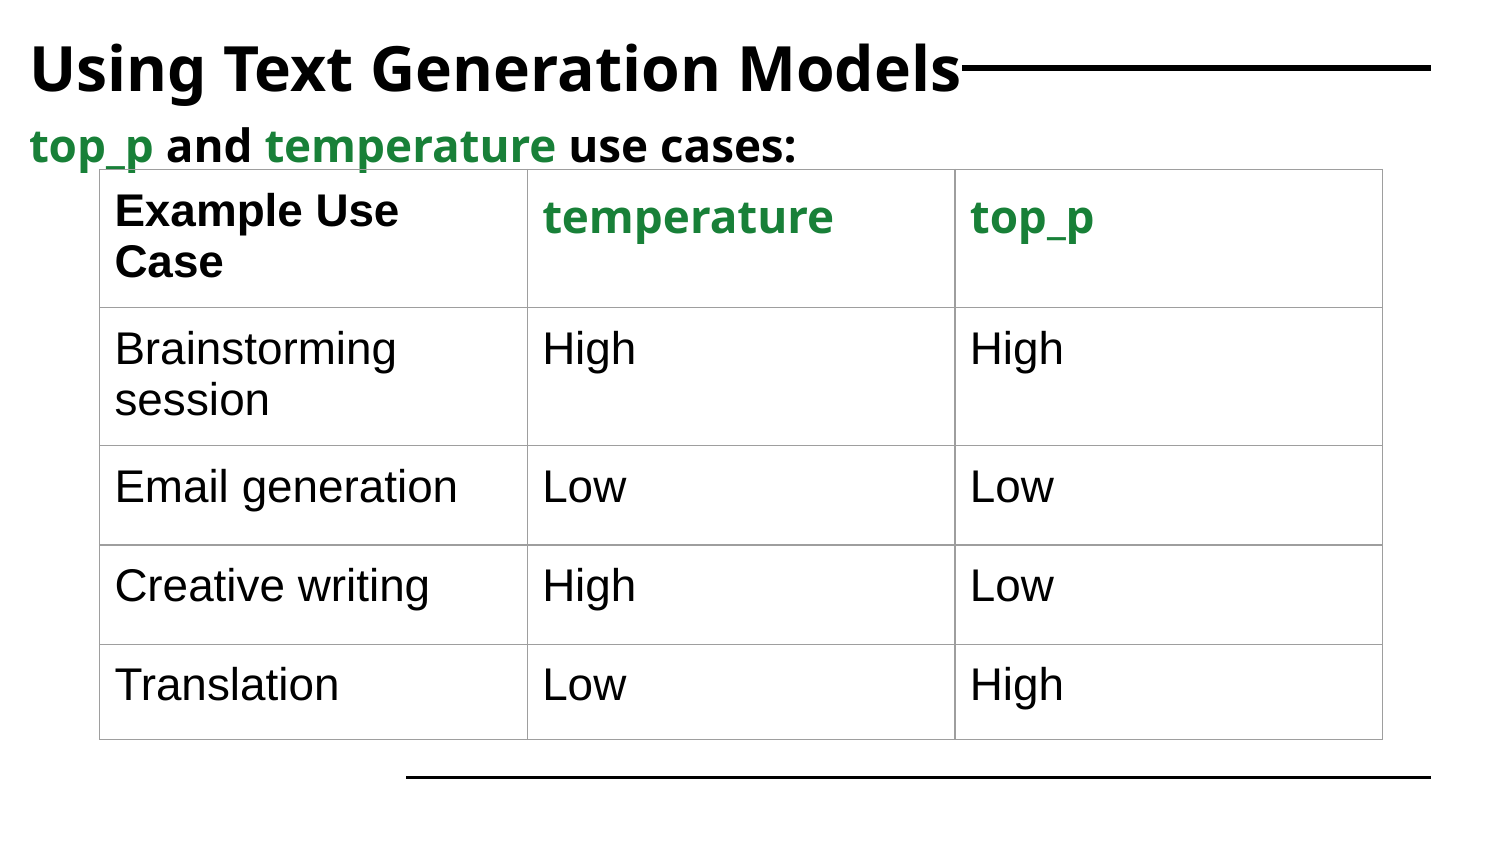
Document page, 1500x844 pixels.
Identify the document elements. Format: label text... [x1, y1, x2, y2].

table_cell Translation [100, 645, 527, 739]
table_cell Low [956, 446, 1382, 544]
list top_p and temperature use cases: [14, 93, 1469, 198]
table_cell High [528, 308, 954, 445]
table_cell Low [956, 546, 1382, 644]
table_header top_p [956, 170, 1382, 307]
table_cell High [956, 645, 1382, 739]
table_cell High [956, 308, 1382, 445]
table_cell Brainstorming session [100, 308, 527, 445]
table_cell Creative writing [100, 546, 527, 644]
table_header temperature [528, 170, 954, 307]
table_cell Low [528, 645, 954, 739]
table_cell Email generation [100, 446, 527, 544]
title Using Text Generation Models [14, 13, 1275, 93]
table_header Example Use Case [100, 170, 527, 307]
table_cell High [528, 546, 954, 644]
table_cell Low [528, 446, 954, 544]
